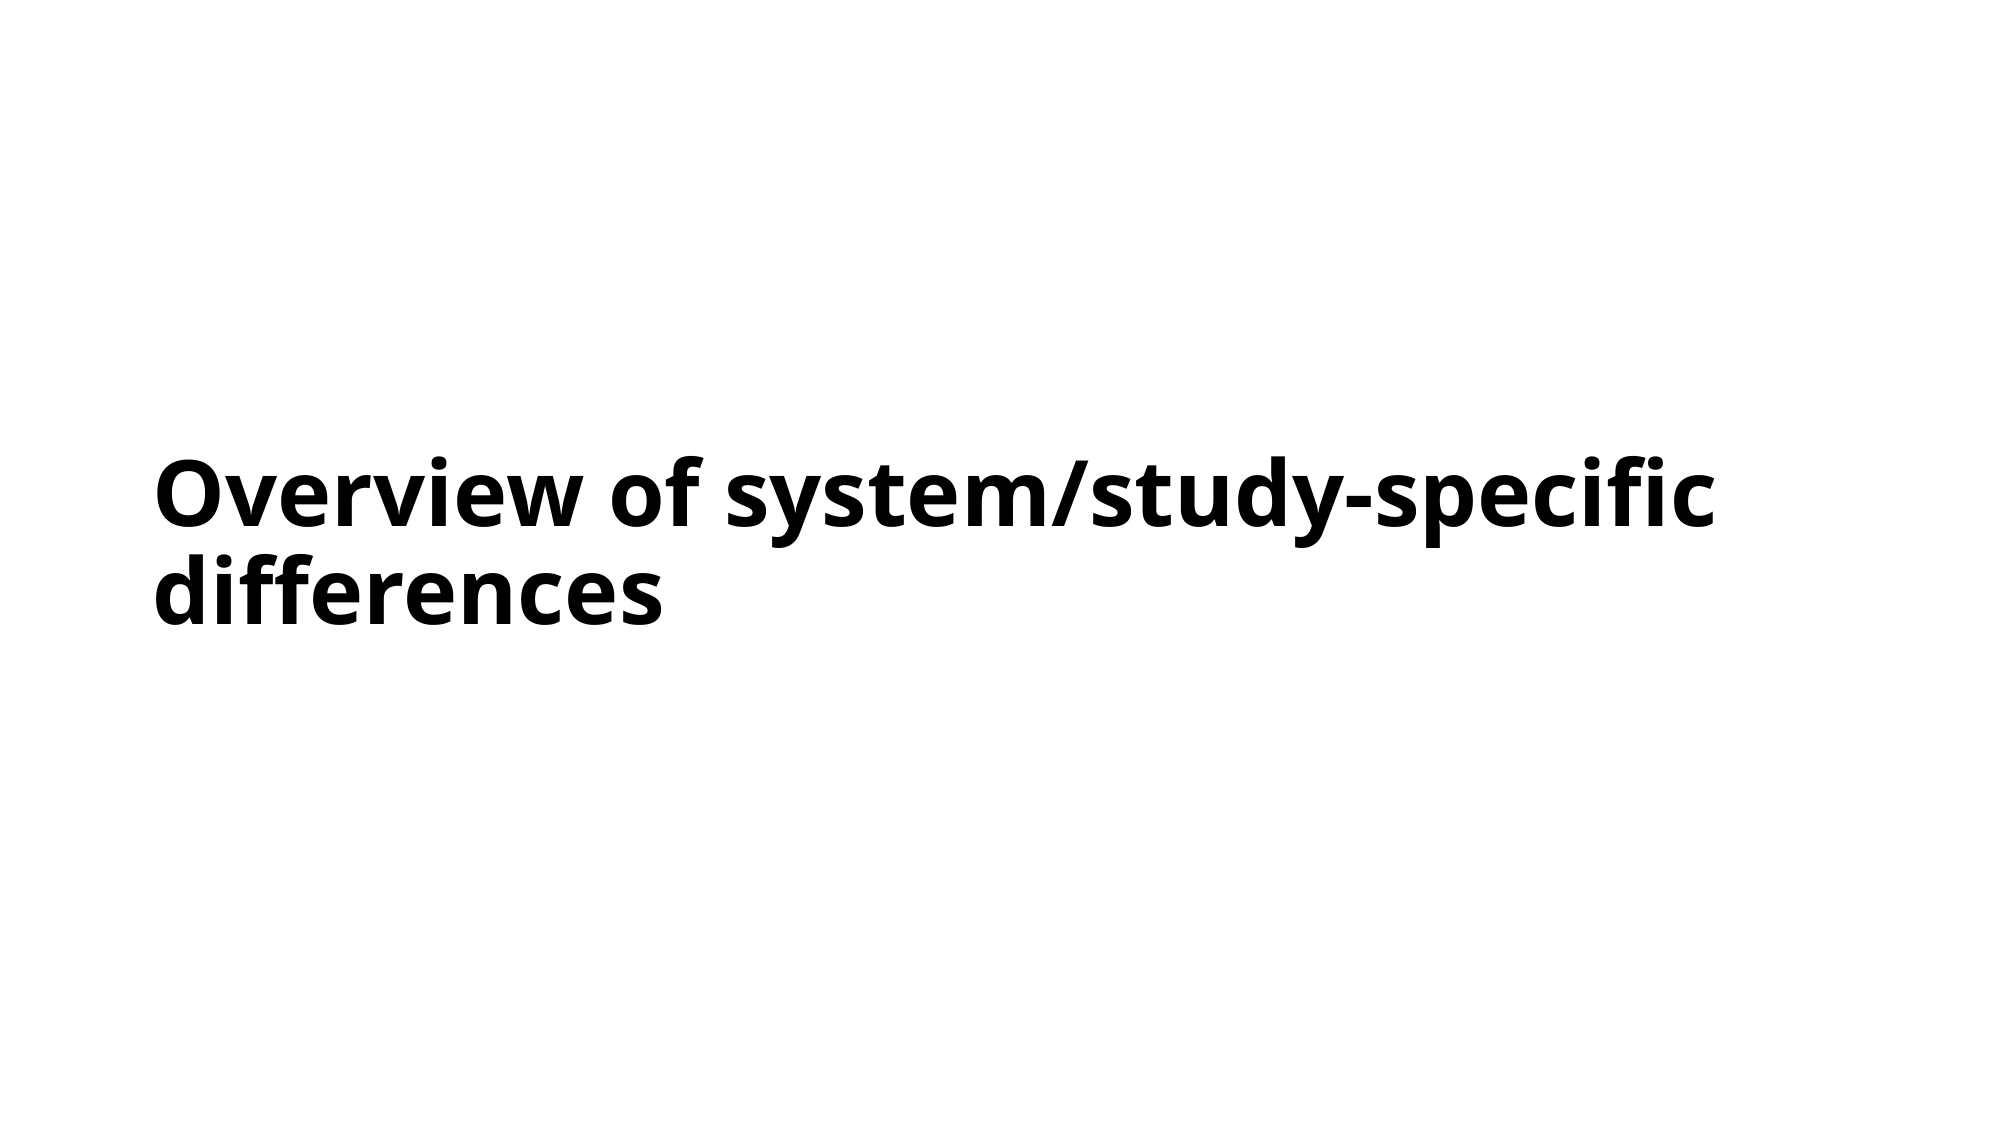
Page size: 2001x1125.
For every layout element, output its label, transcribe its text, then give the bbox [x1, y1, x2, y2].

title Overview of system/study-specific differences [137, 437, 1863, 655]
